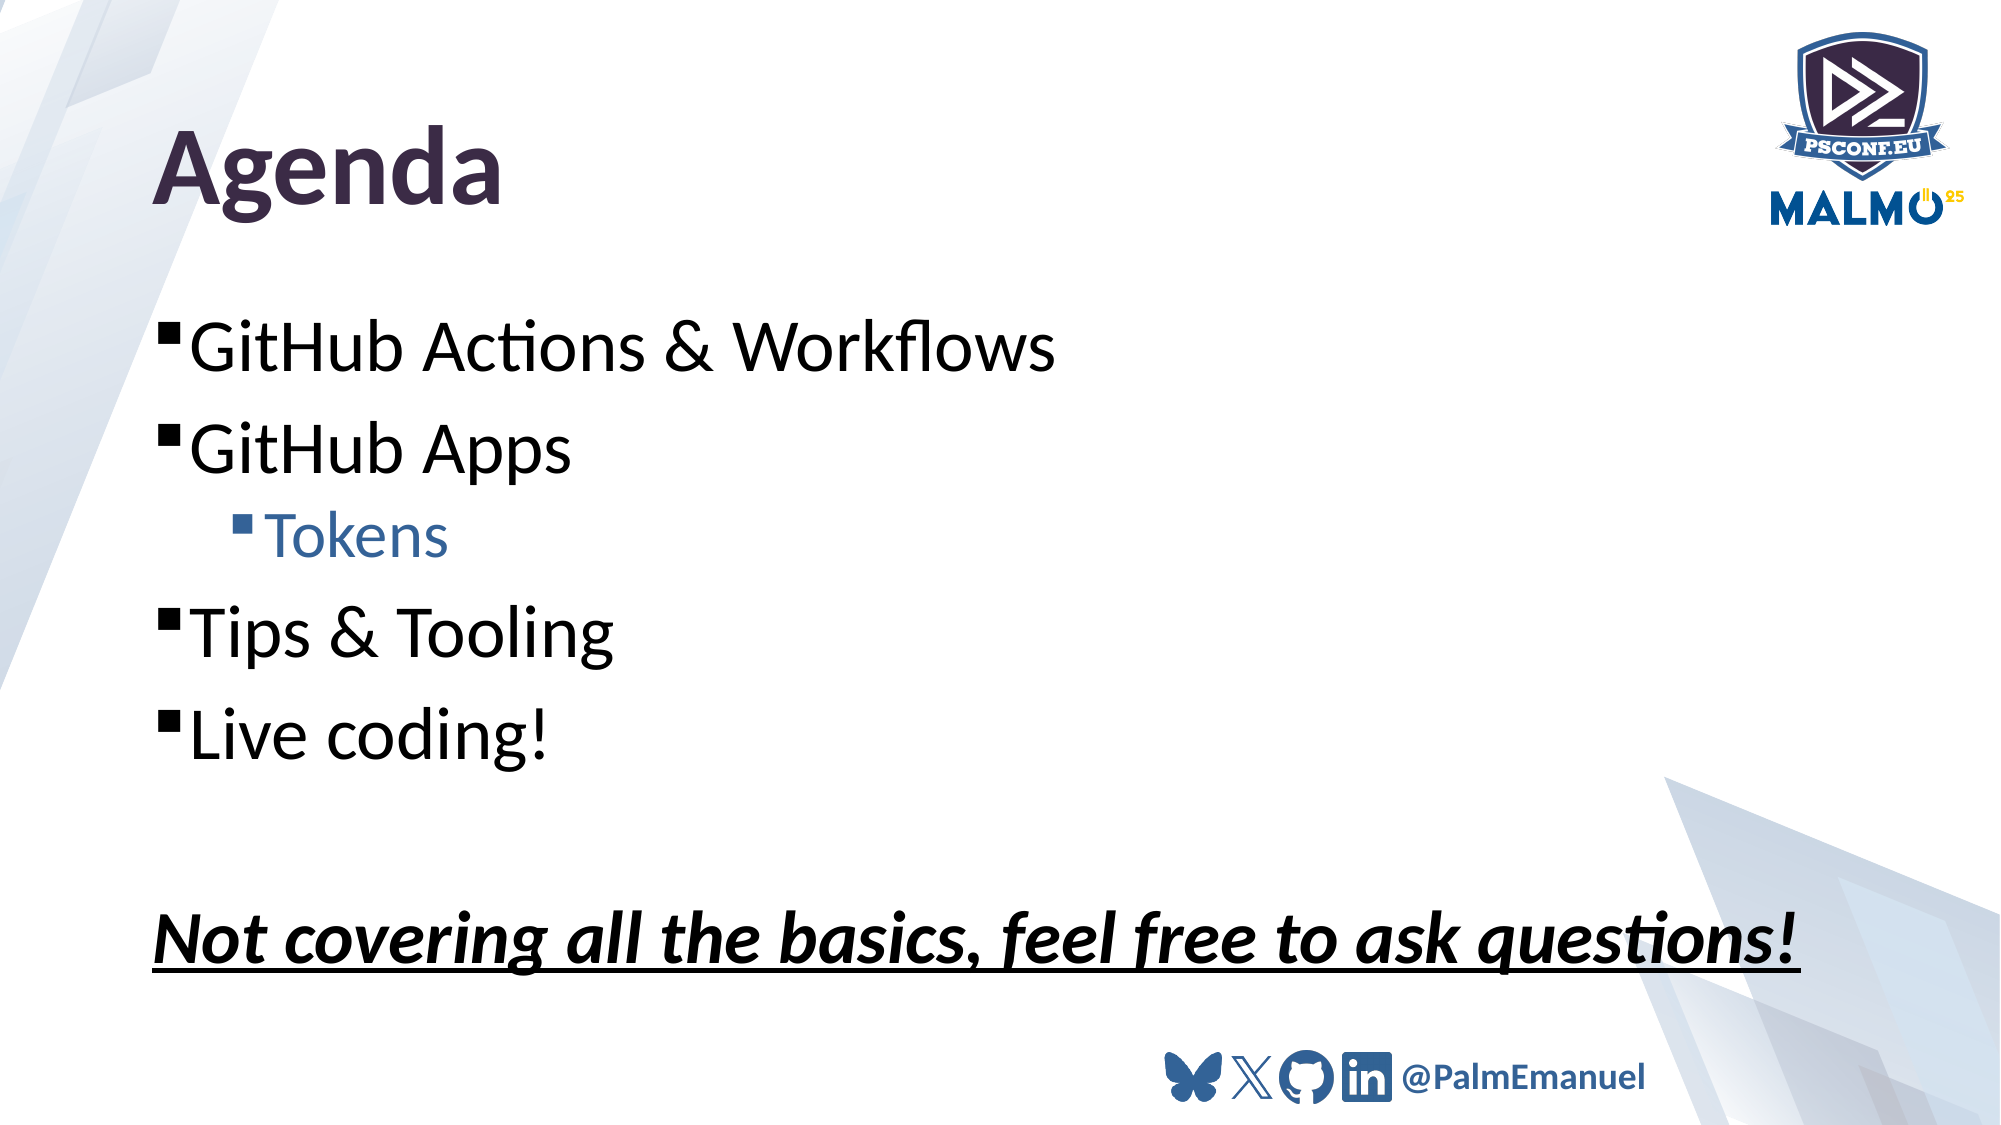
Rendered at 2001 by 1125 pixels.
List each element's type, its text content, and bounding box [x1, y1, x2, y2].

picture [0, 0, 2000, 1125]
title Agenda [137, 59, 1735, 278]
list GitHub Actions & Workflows GitHub Apps Tokens Tips & Tooling Live coding! Not covering all the basics, feel free to ask questions! [137, 299, 1863, 1014]
